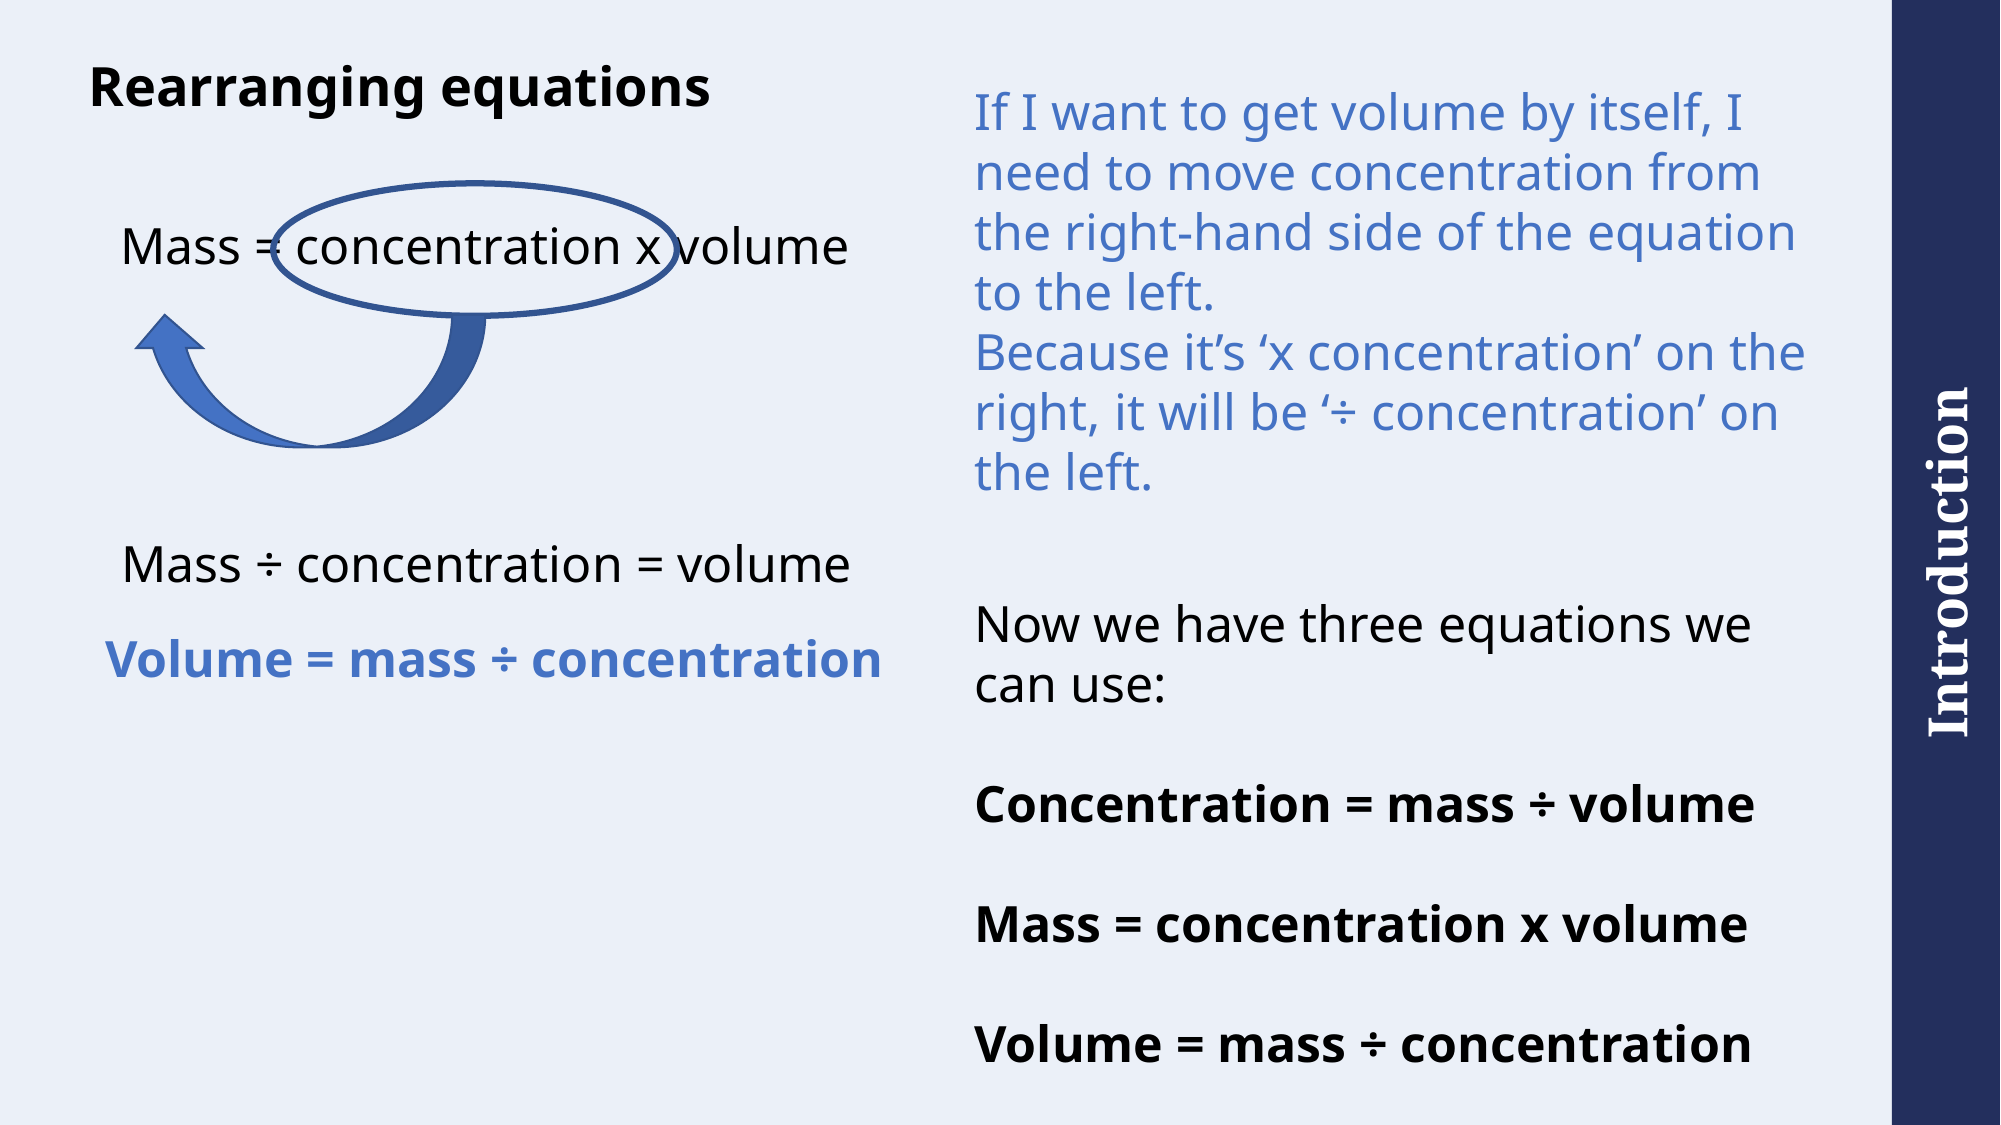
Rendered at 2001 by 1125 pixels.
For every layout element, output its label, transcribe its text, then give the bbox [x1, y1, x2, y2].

text_box Mass ÷ concentration = volume [106, 524, 868, 600]
title Rearranging equations [88, 0, 1831, 119]
text_box Mass = concentration x volume [105, 207, 315, 283]
text_box If I want to get volume by itself, I need to move concentration from the right-hand side of the equation to the left. Because it’s ‘x concentration’ on the right, it will be ‘÷ concentration’ on the left. [959, 73, 1863, 508]
text_box [272, 182, 678, 317]
text_box Mass = concentration x volume [635, 207, 865, 283]
text_box Now we have three equations we can use: Concentration = mass ÷ volume Mass = concentration x volume Volume = mass ÷ concentration [959, 585, 1831, 1081]
text_box [134, 313, 487, 449]
text_box Volume = mass ÷ concentration [90, 619, 899, 695]
